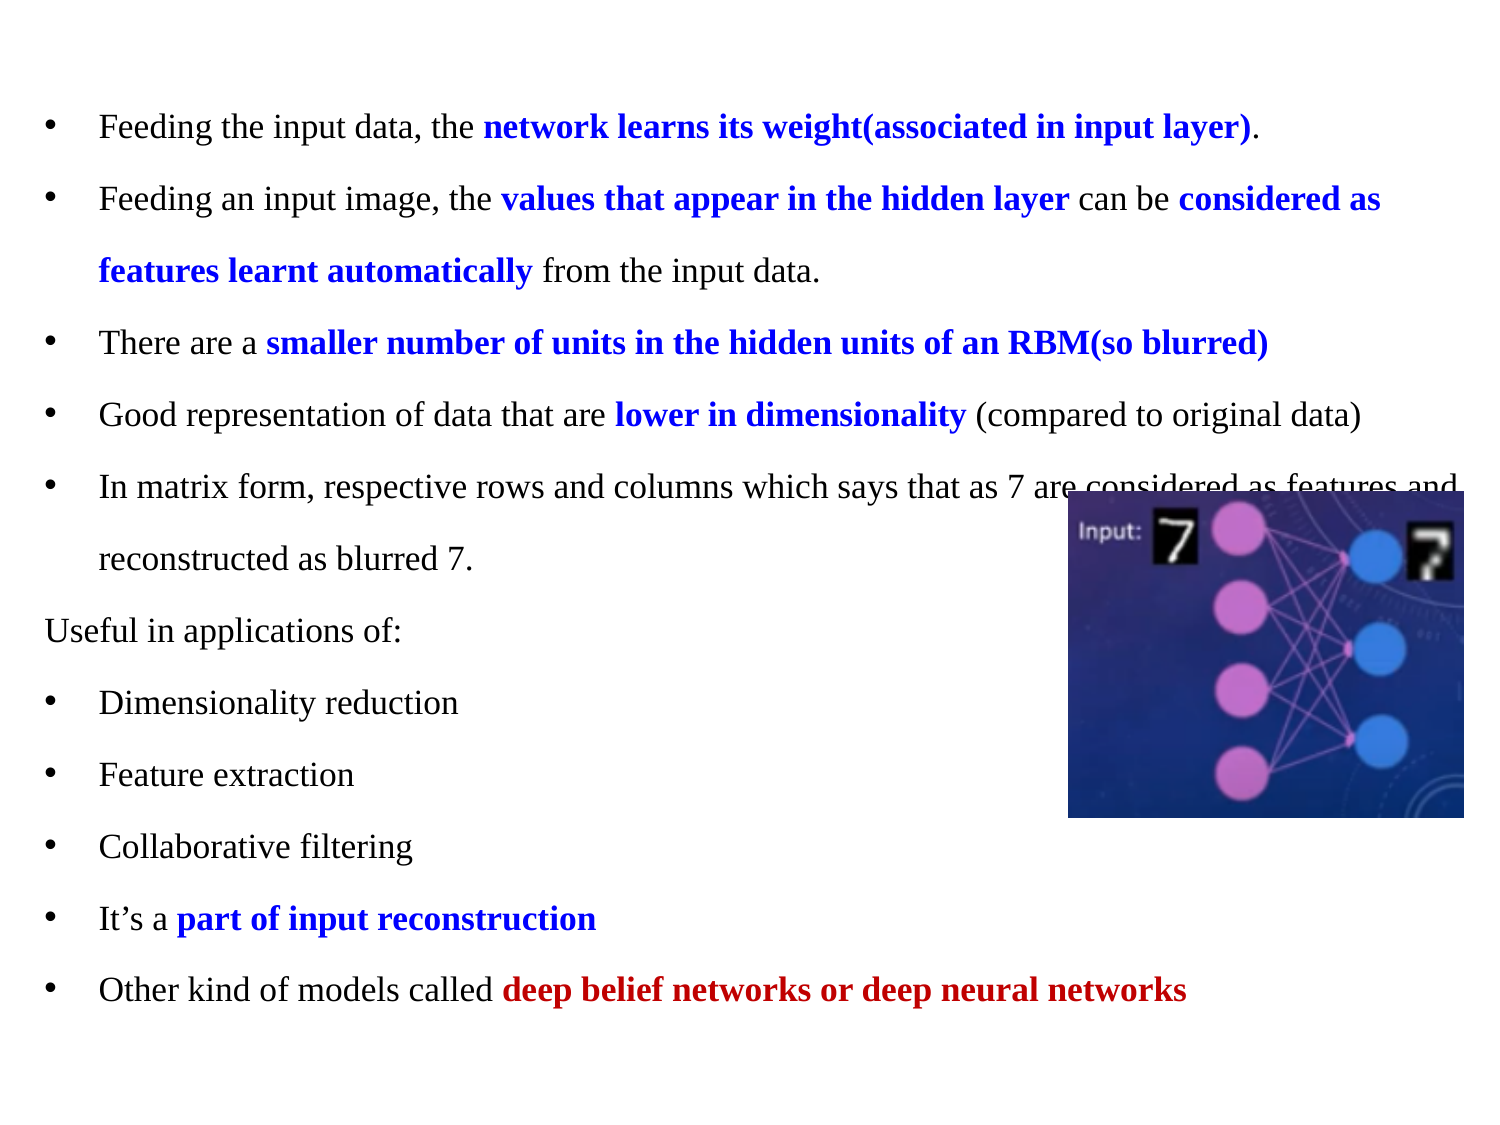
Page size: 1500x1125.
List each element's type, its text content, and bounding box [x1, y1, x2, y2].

picture [1068, 491, 1464, 819]
list Feeding the input data, the network learns its weight(associated in input layer). Feeding an input image, the values that appear in the hidden layer can be considered as features learnt automatically from the input data. There are a smaller number of units in the hidden units of an RBM(so blurred) Good representation of data that are lower in dimensionality (compared to original data) In matrix form, respective rows and columns which says that as 7 are considered as features and reconstructed as blurred 7. Useful in applications of: Dimensionality reduction Feature extraction Collaborative filtering It’s a part of input reconstruction Other kind of models called deep belief networks or deep neural networks [29, 66, 1500, 1035]
